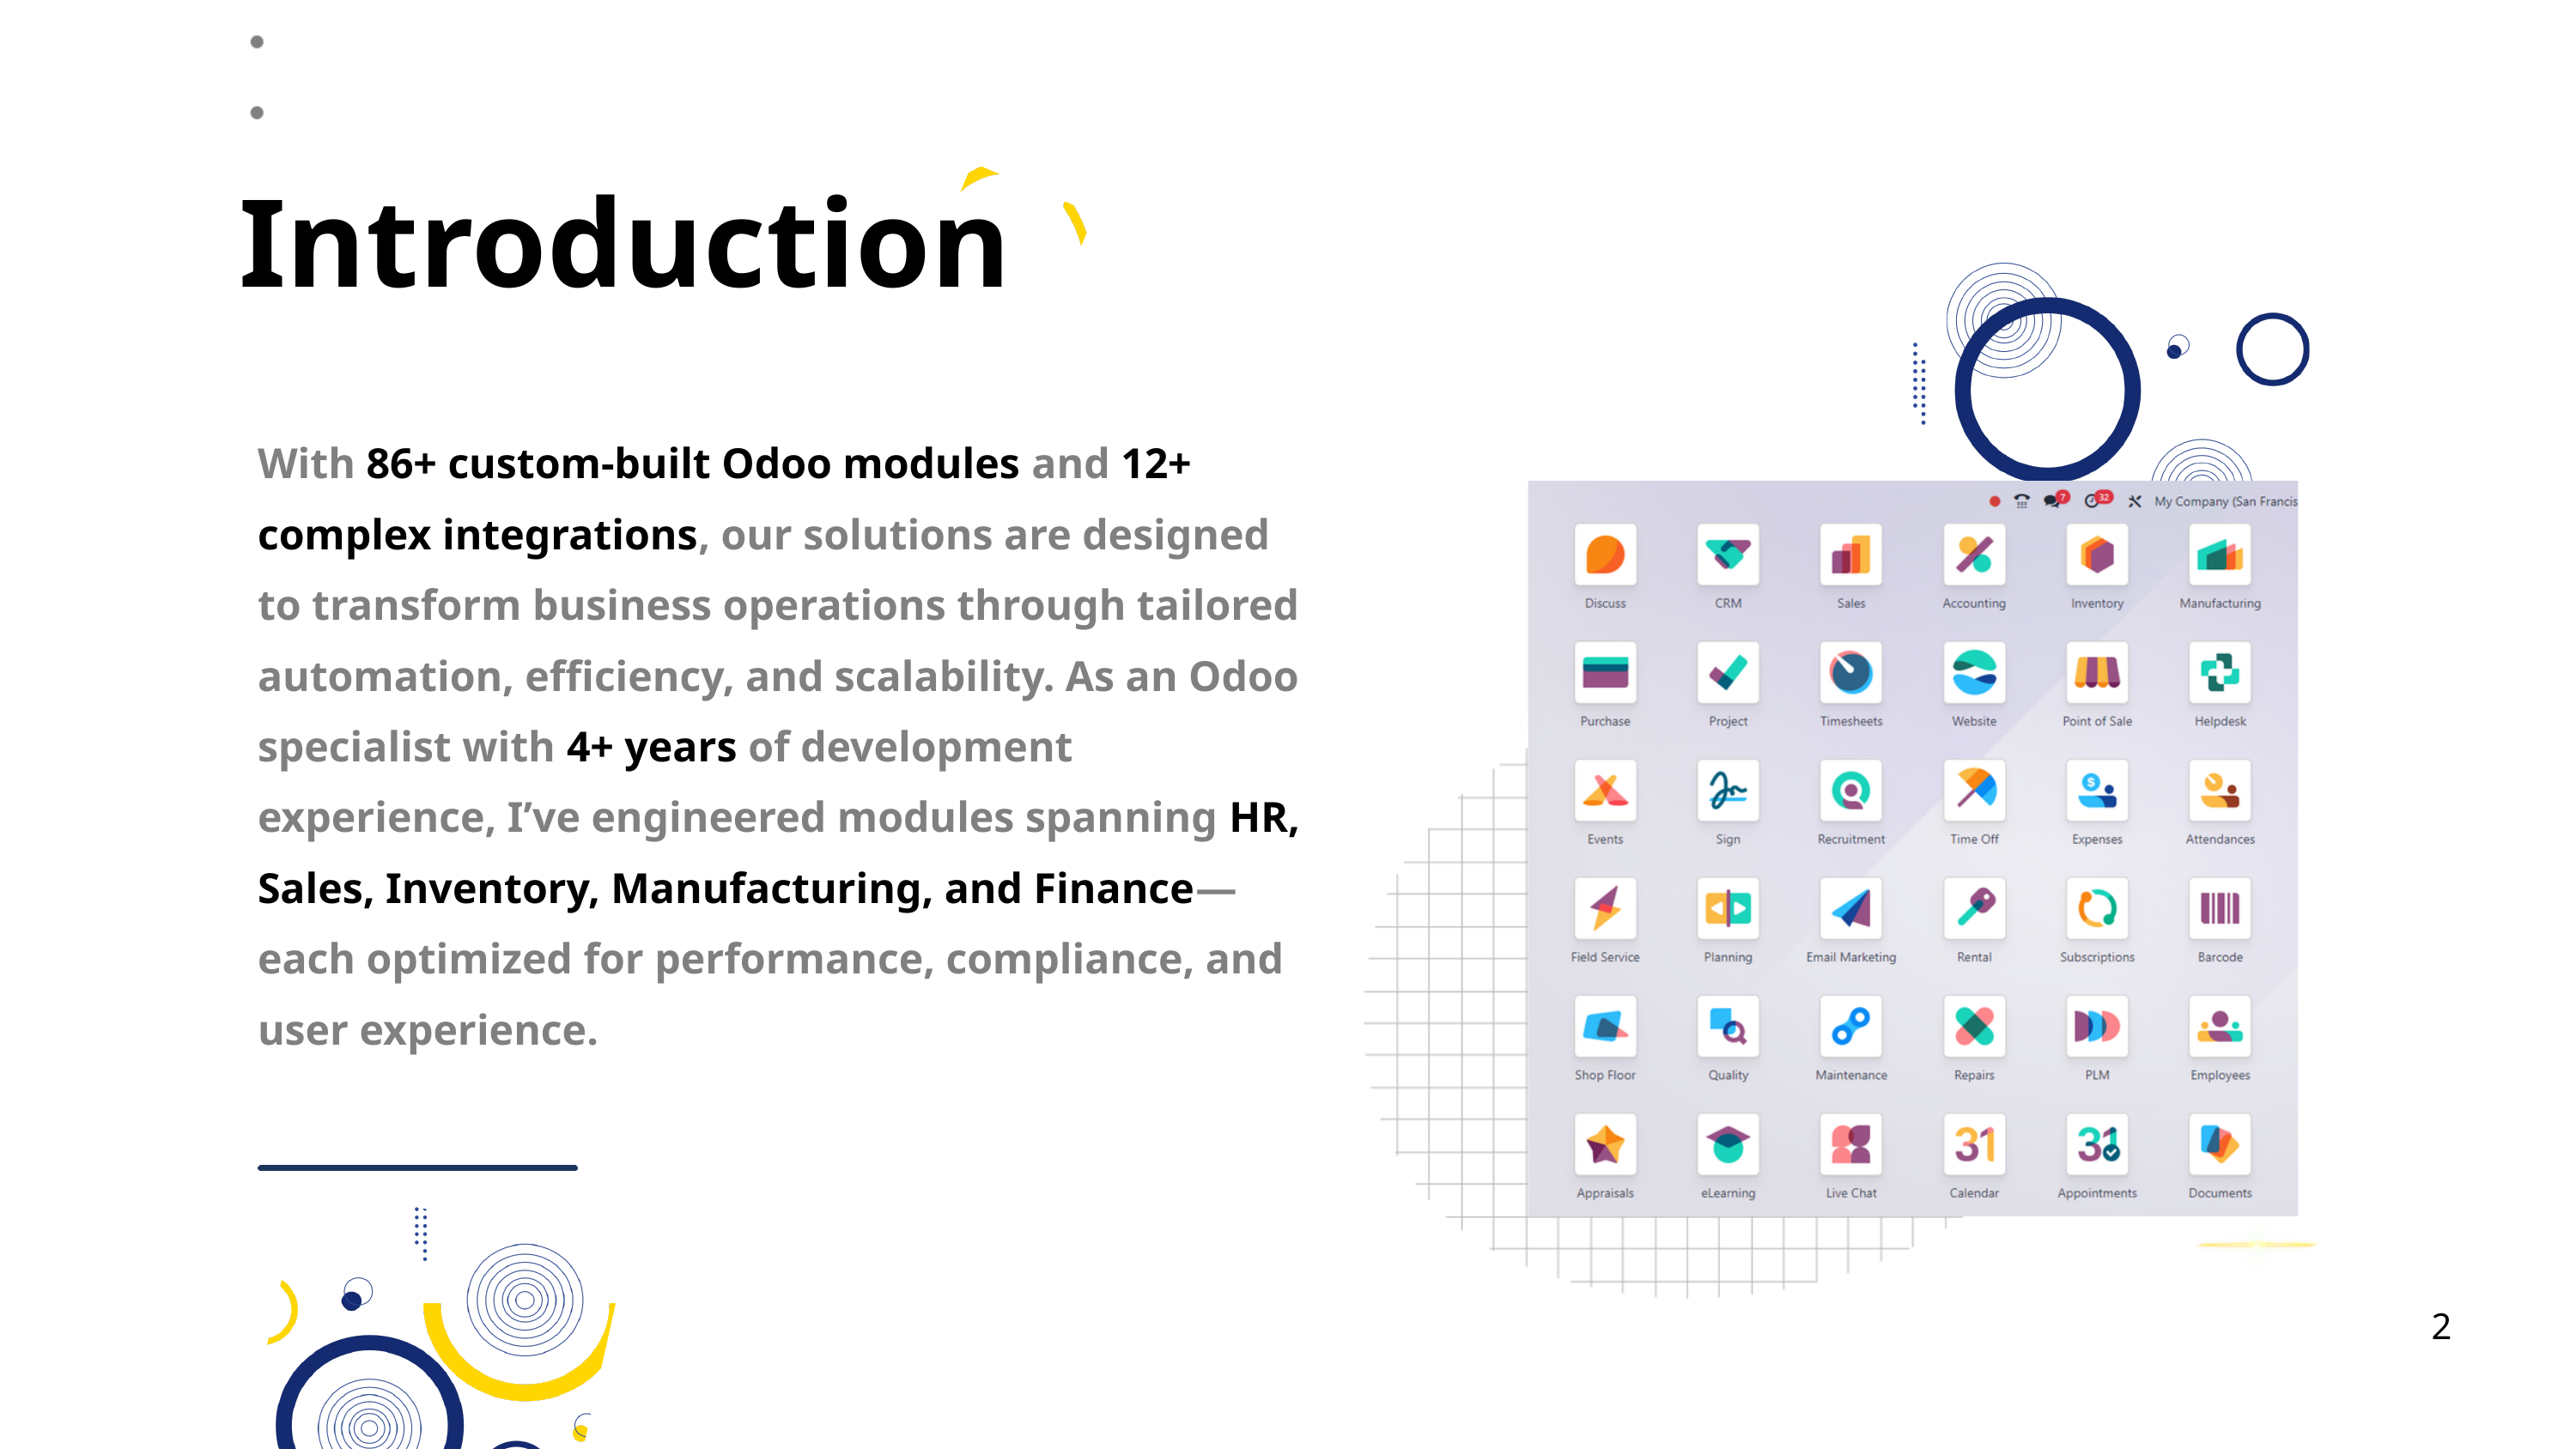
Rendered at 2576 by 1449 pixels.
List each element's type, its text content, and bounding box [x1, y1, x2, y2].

text_box 2 [2431, 1296, 2452, 1348]
text_box [243, 1181, 627, 1449]
text_box [2187, 1191, 2327, 1299]
text_box [1528, 481, 2299, 1216]
text_box [1364, 718, 2042, 1299]
text_box Introduction [197, 188, 1054, 312]
text_box With 86+ custom-built Odoo modules and 12+ complex integrations, our solutions are designed to transform business operations through tailored automation, efficiency, and scalability. As an Odoo specialist with 4+ years of development experience, I’ve engineered modules spanning HR, Sales, Inventory, Manufacturing, and Finance—each optimized for performance, compliance, and user experience. [258, 416, 1313, 1054]
text_box [1913, 263, 2310, 611]
text_box [0, 0, 544, 119]
text_box [258, 1165, 578, 1171]
text_box [941, 162, 1095, 289]
